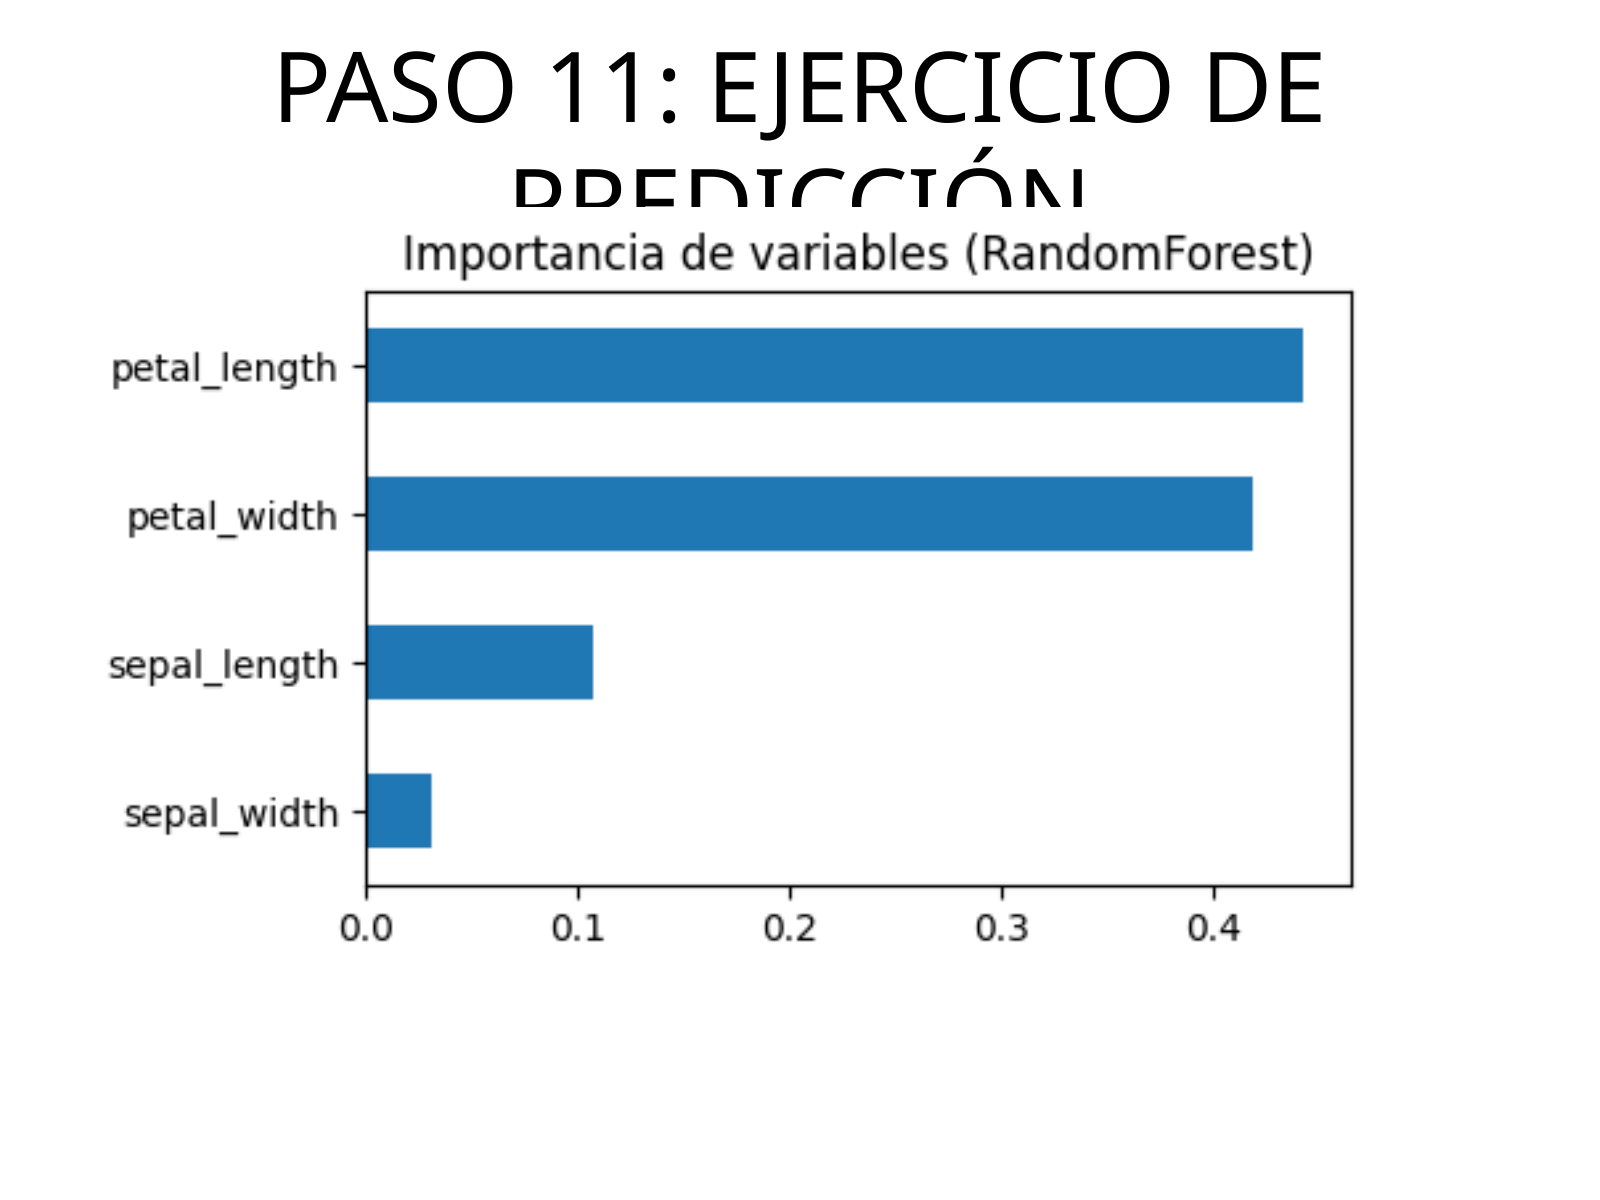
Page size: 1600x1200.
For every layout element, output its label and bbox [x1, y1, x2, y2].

text_box [79, 207, 1378, 977]
text_box [79, 47, 1521, 249]
